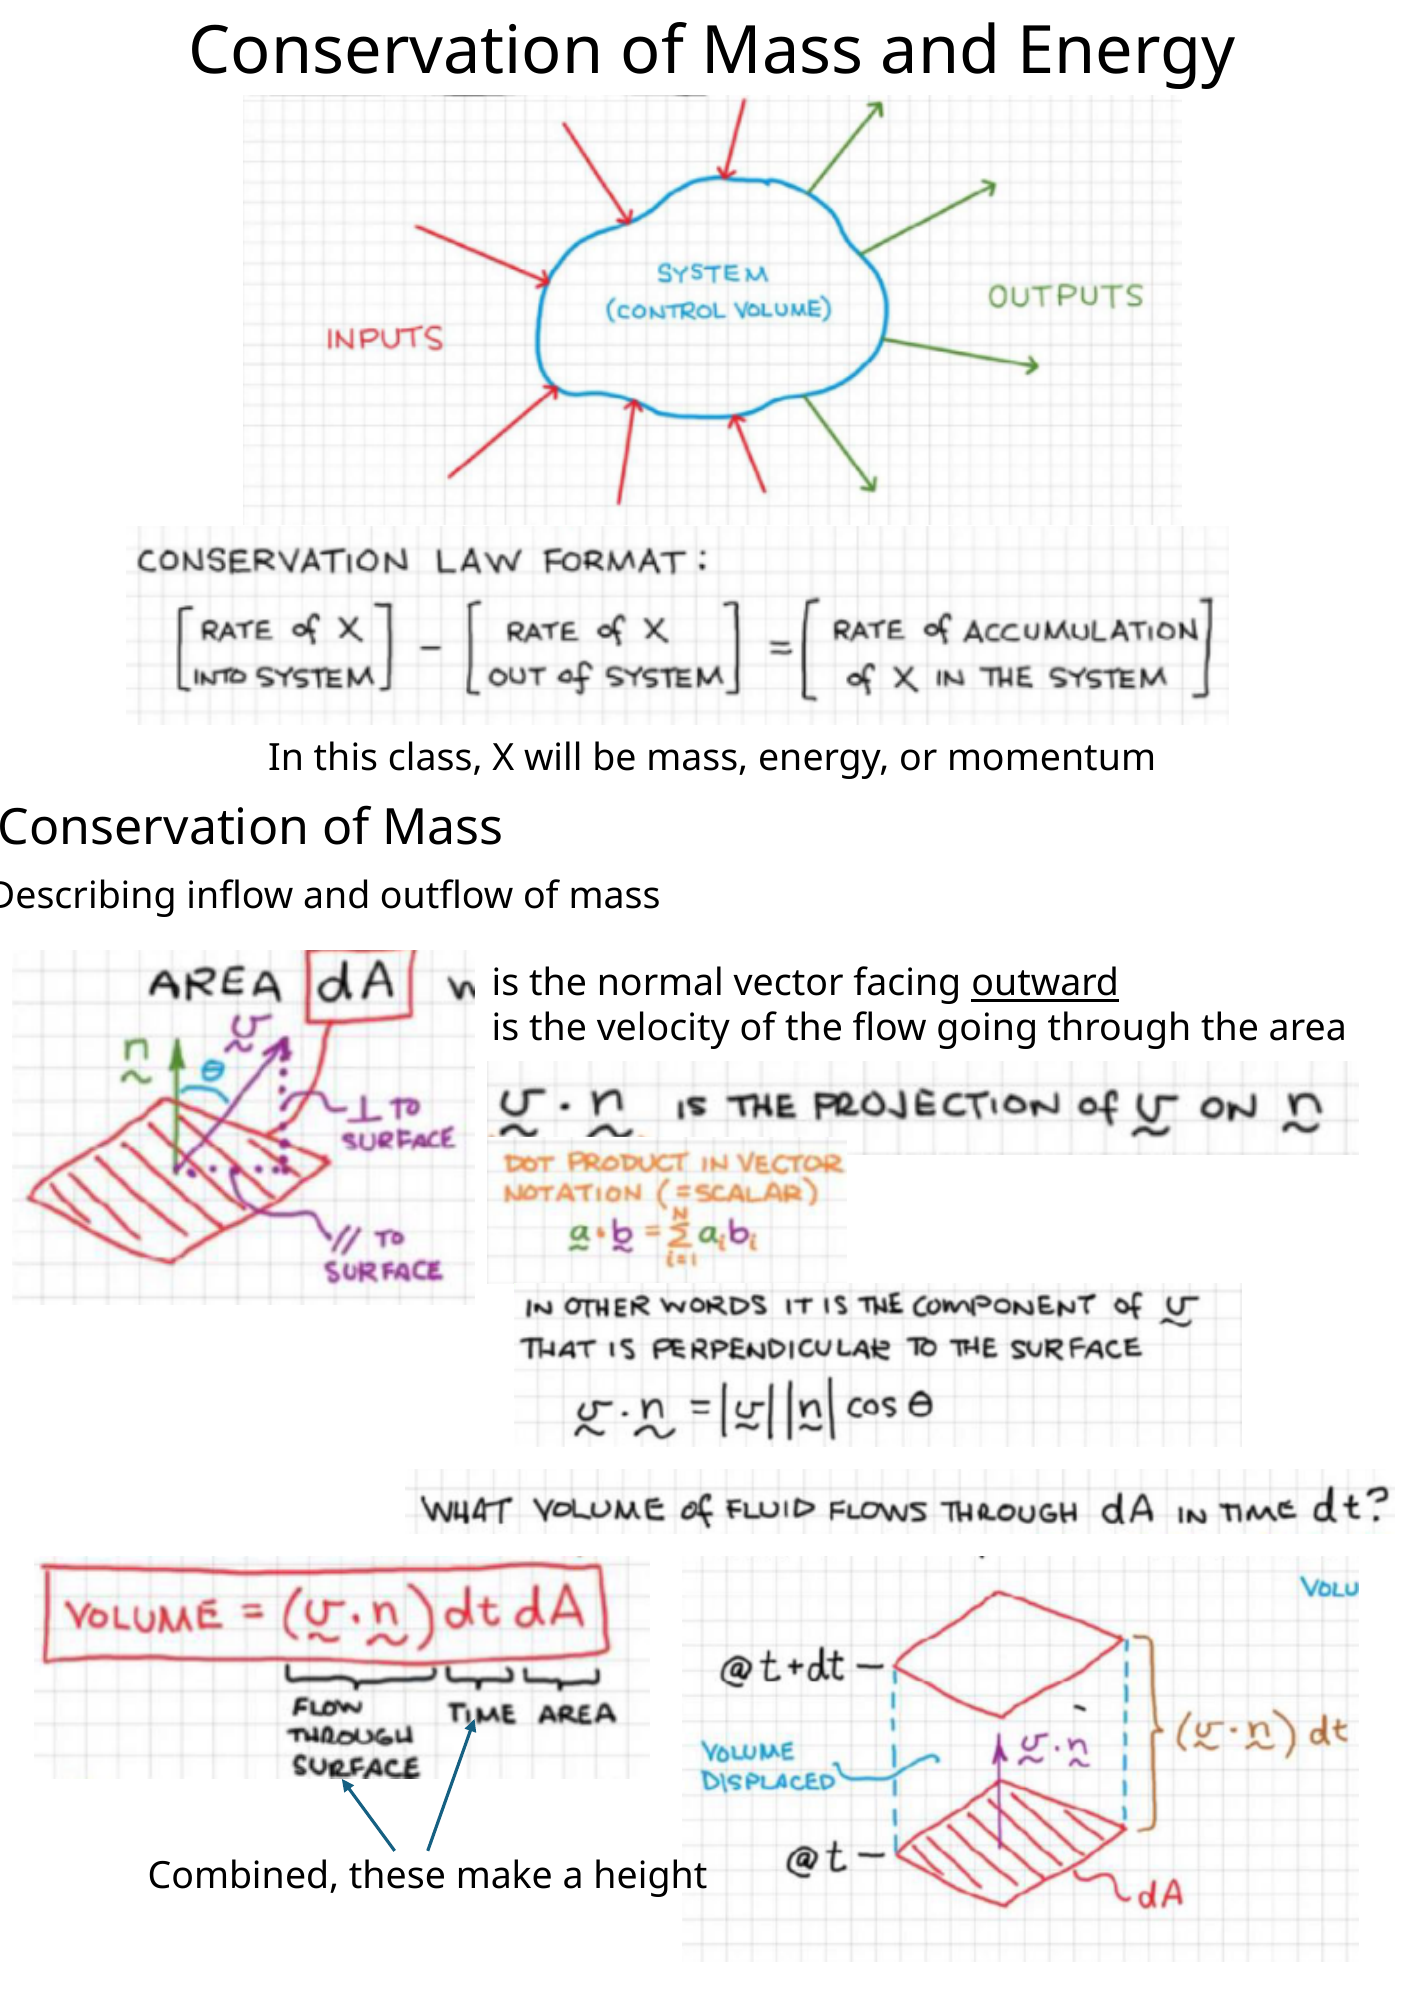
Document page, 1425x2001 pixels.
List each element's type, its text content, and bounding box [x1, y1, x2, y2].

text_box Conservation of Mass and Energy [173, 0, 1252, 95]
text_box Conservation of Mass [0, 787, 519, 863]
picture [404, 1469, 1396, 1534]
text_box Describing inflow and outflow of mass [0, 863, 676, 923]
picture [125, 95, 1230, 725]
picture [11, 950, 475, 1306]
text_box Combined, these make a height [132, 1843, 681, 1904]
picture [34, 1556, 650, 1780]
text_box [427, 1718, 475, 1852]
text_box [341, 1778, 396, 1852]
text_box In this class, X will be mass, energy, or momentum [253, 725, 1172, 786]
picture [487, 1061, 1360, 1447]
picture [681, 1556, 1360, 1963]
